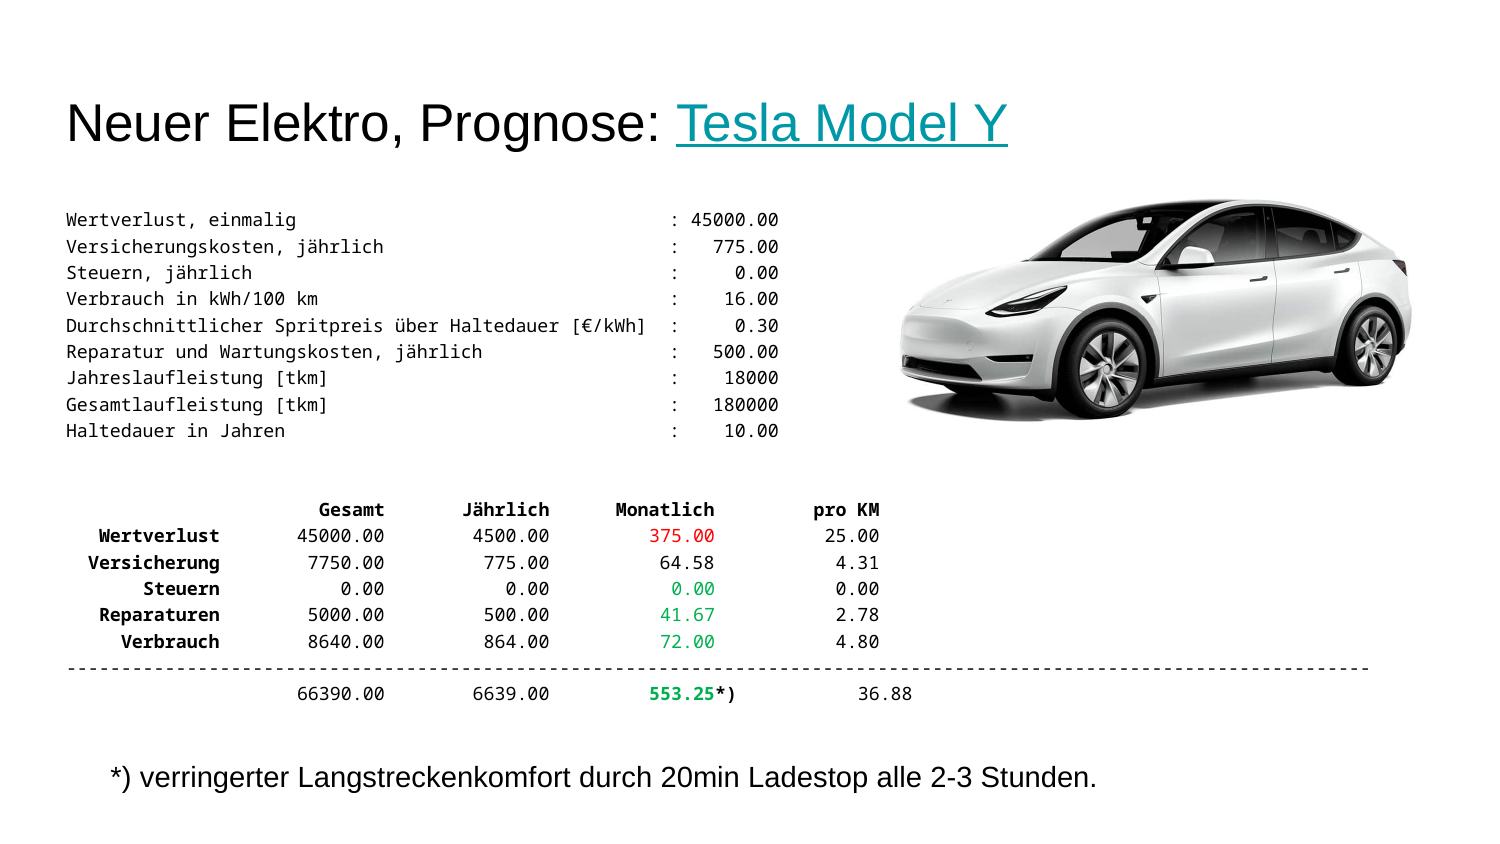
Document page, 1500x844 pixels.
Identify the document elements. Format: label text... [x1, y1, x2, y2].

title Neuer Elektro, Prognose: Tesla Model Y [51, 72, 1449, 167]
picture [888, 166, 1428, 431]
text_box *) verringerter Langstreckenkomfort durch 20min Ladestop alle 2-3 Stunden. [95, 743, 1150, 809]
list Wertverlust, einmalig : 45000.00 Versicherungskosten, jährlich : 775.00 Steuern, jährlich : 0.00 Verbrauch in kWh/100 km : 16.00 Durchschnittlicher Spritpreis über Haltedauer [€/kWh] : 0.30 Reparatur und Wartungskosten, jährlich : 500.00 Jahreslaufleistung [tkm] : 18000 Gesamtlaufleistung [tkm] : 180000 Haltedauer in Jahren : 10.00 Gesamt Jährlich Monatlich pro KM Wertverlust 45000.00 4500.00 375.00 25.00 Versicherung 7750.00 775.00 64.58 4.31 Steuern 0.00 0.00 0.00 0.00 Reparaturen 5000.00 500.00 41.67 2.78 Verbrauch 8640.00 864.00 72.00 4.80 ----------------------------------------------------------------------------------------------------------------------- 66390.00 6639.00 553.25*) 36.88 [51, 189, 1449, 750]
